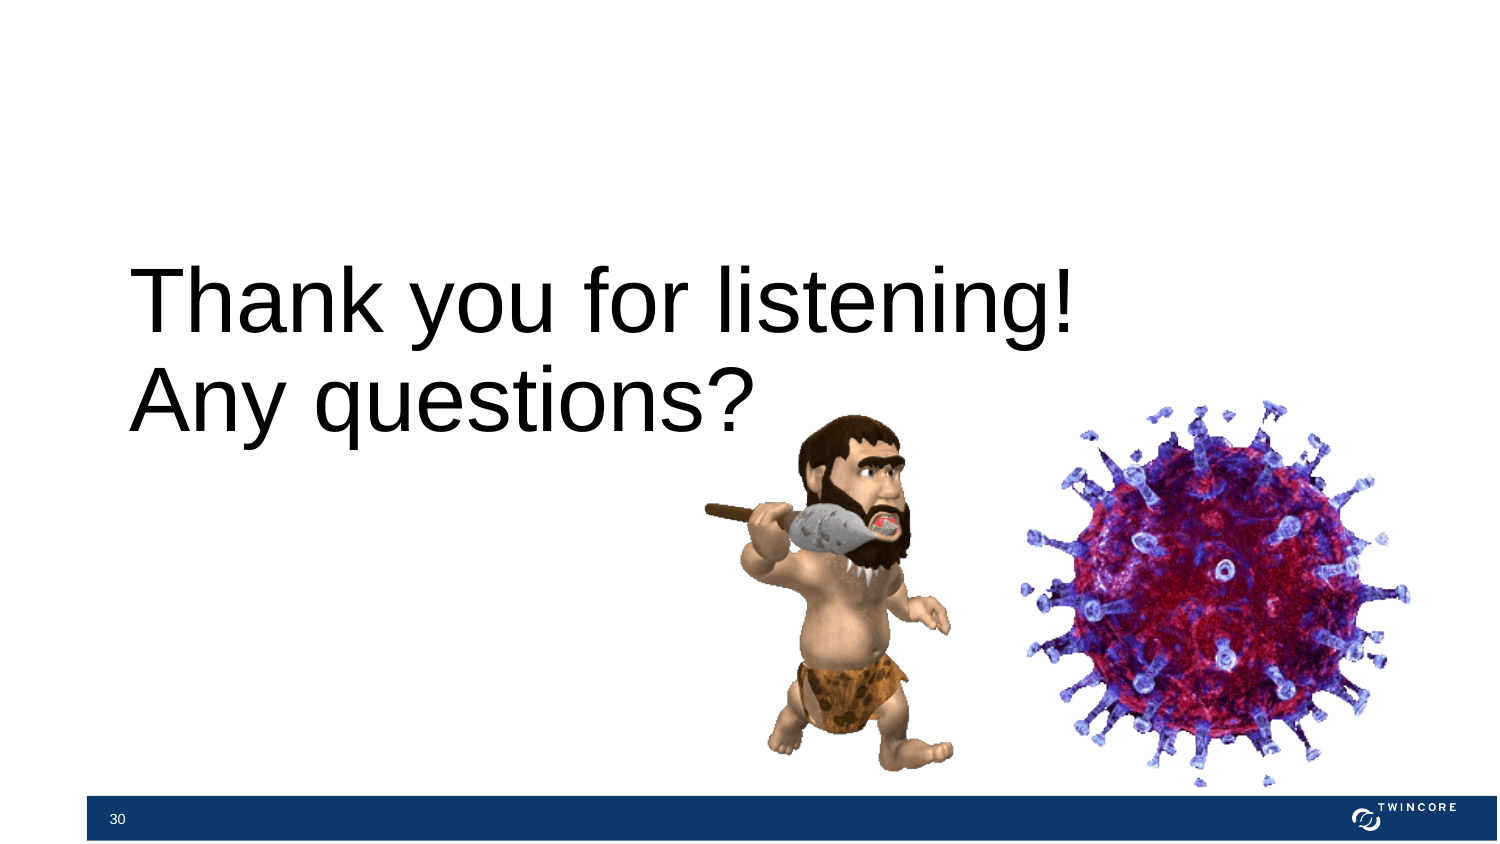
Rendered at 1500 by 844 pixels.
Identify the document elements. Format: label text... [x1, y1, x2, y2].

title Thank you for listening! Any questions? [129, 302, 1368, 403]
picture [648, 371, 1500, 831]
